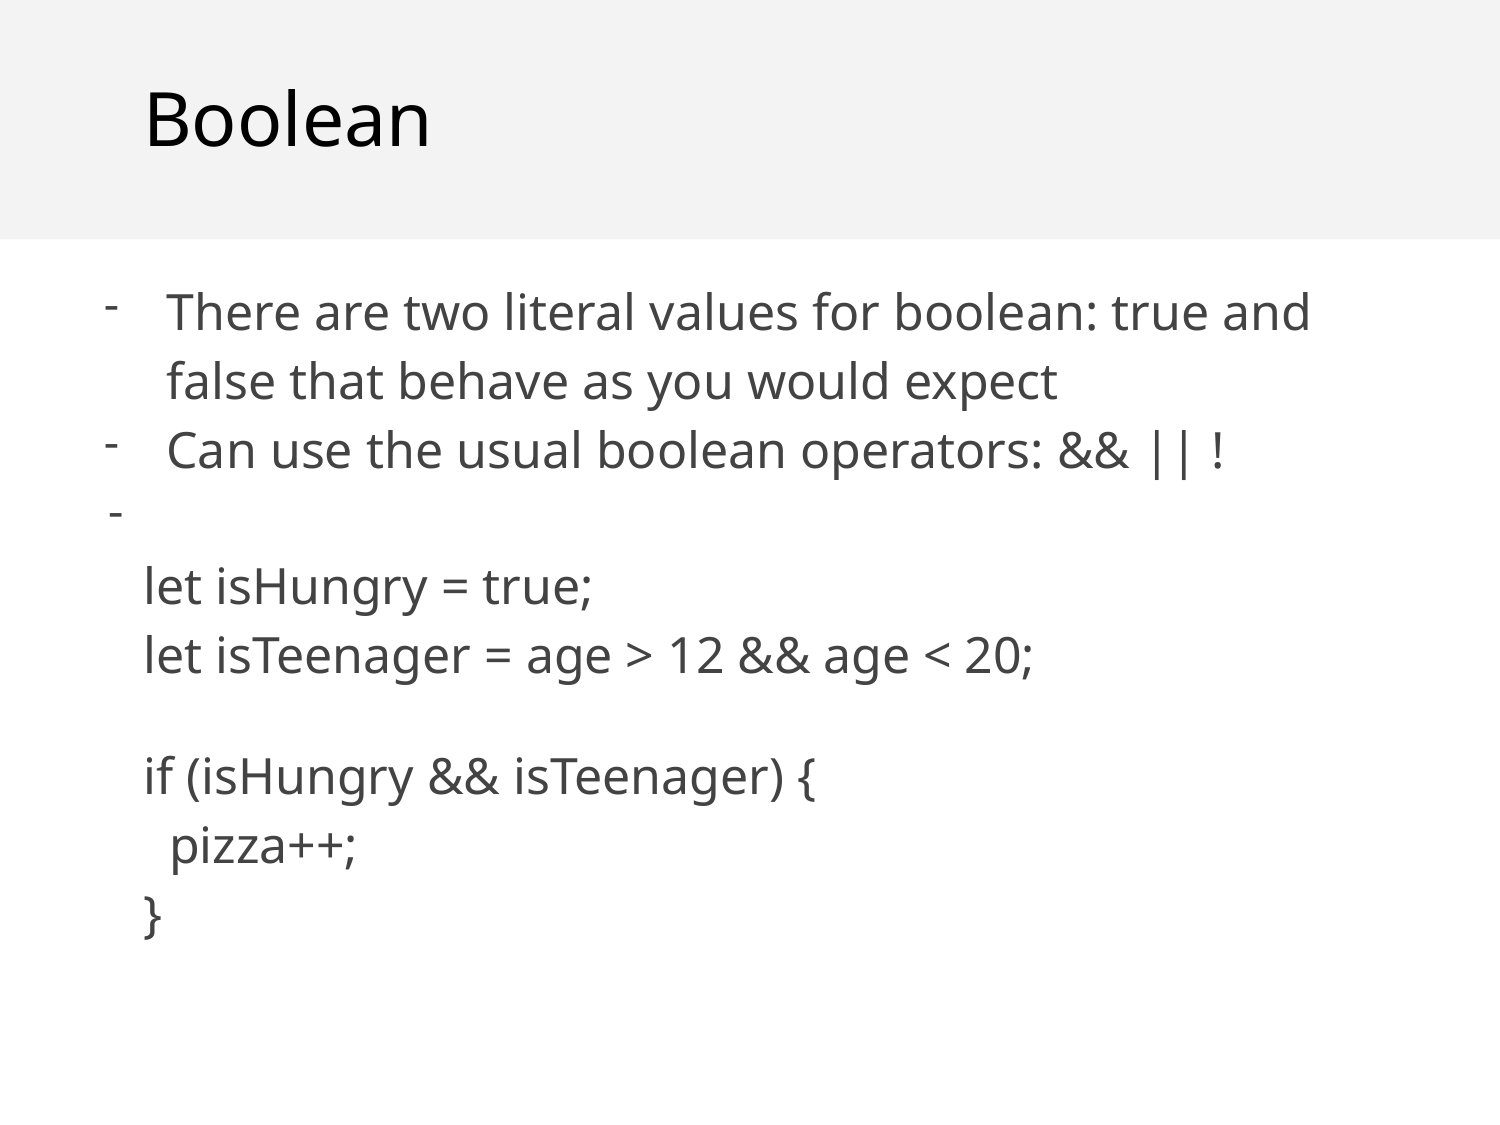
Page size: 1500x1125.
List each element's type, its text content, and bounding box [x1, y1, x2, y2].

text_box Boolean [128, 56, 1372, 183]
text_box There are two literal values for boolean: true and false that behave as you would expect Can use the usual boolean operators: && || ! [76, 256, 1444, 492]
text_box let isHungry = true; let isTeenager = age > 12 && age < 20; if (isHungry && isTeenager) { pizza++; } [128, 530, 1485, 1040]
